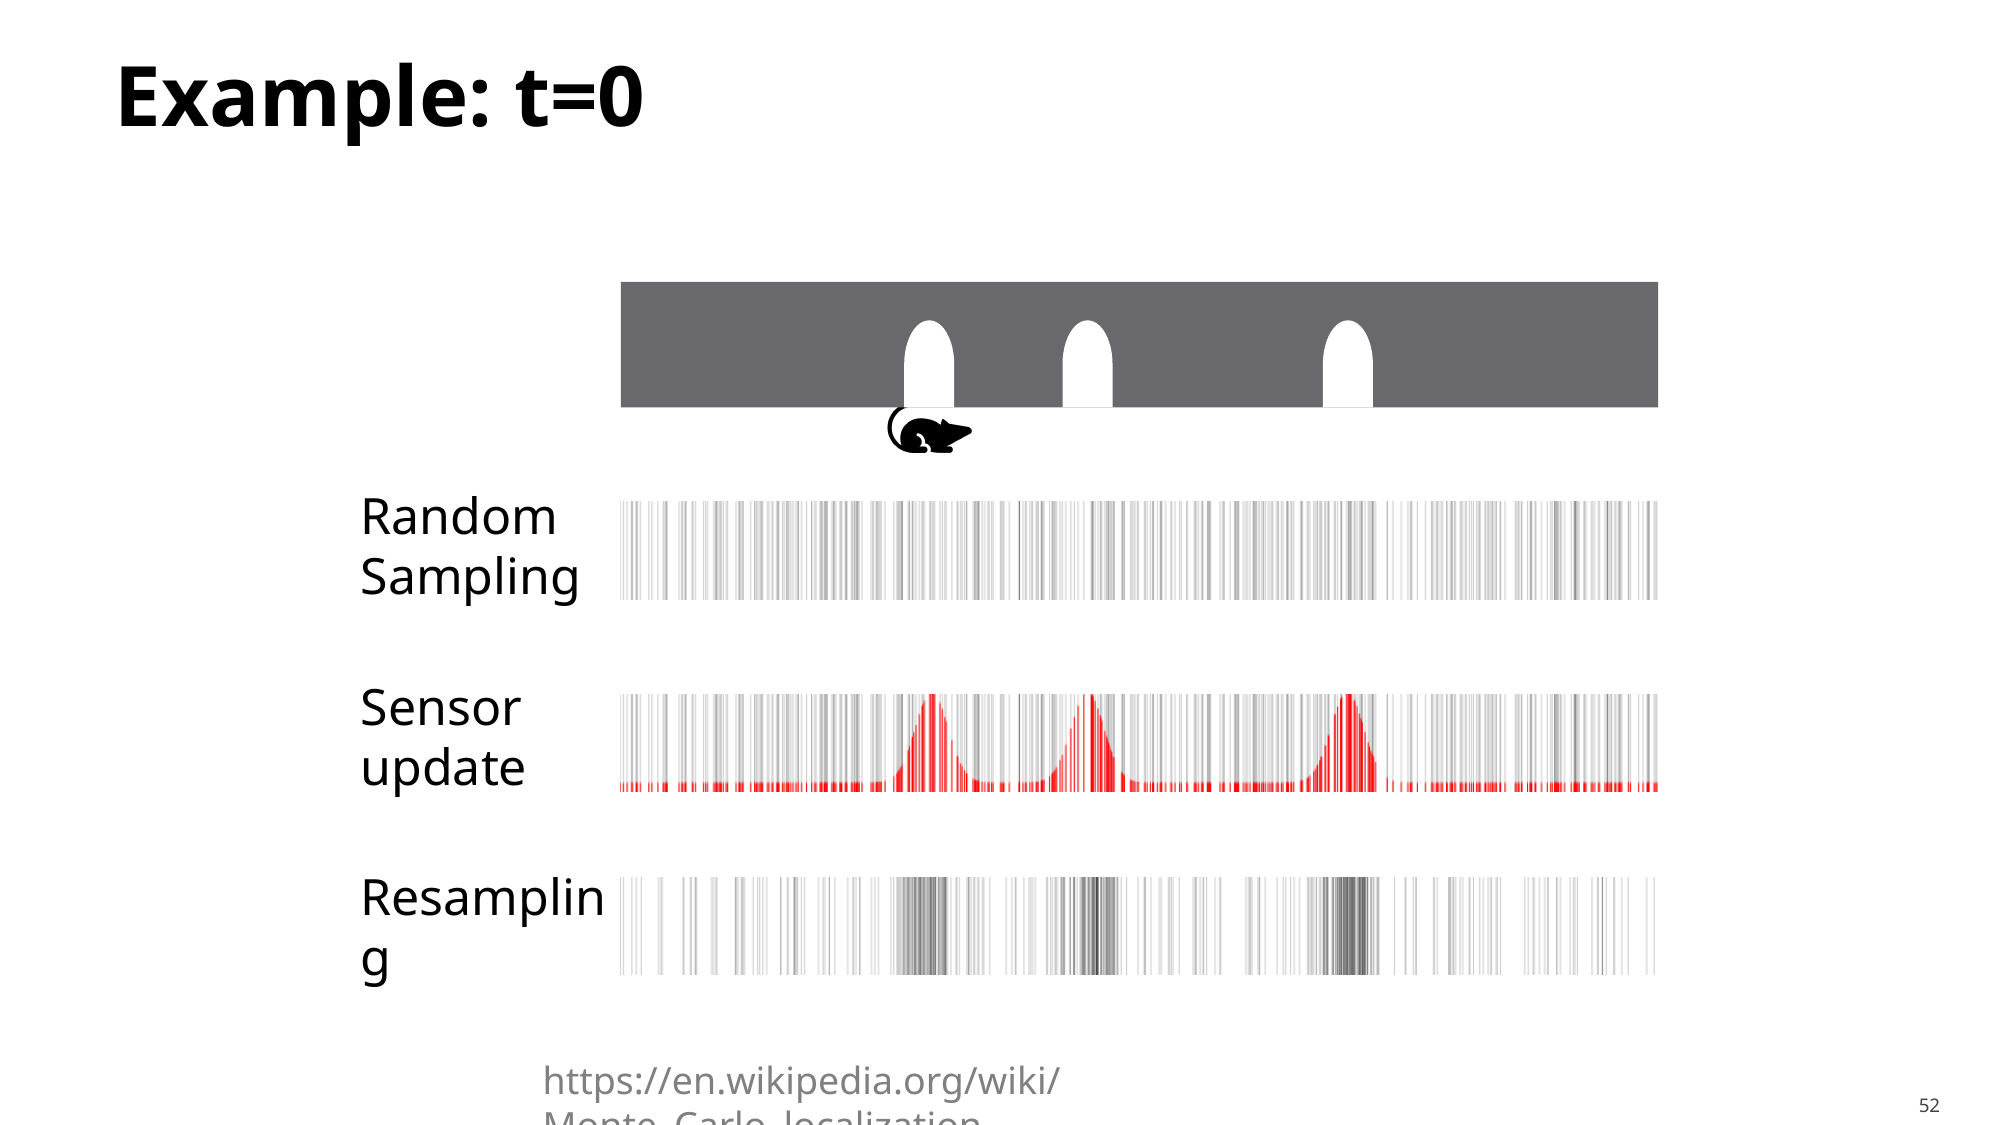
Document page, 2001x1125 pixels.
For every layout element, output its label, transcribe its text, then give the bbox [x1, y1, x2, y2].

text_box [1061, 319, 1114, 409]
text_box Resampling [345, 858, 635, 993]
title Example: t=0 [99, 12, 1900, 175]
text_box [1322, 319, 1374, 409]
text_box Random Sampling [345, 477, 621, 613]
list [879, 377, 980, 478]
text_box [903, 319, 955, 375]
picture [620, 501, 1659, 600]
text_box Sensor update [345, 668, 621, 803]
picture [620, 694, 1659, 792]
picture [620, 877, 1659, 975]
text_box https://en.wikipedia.org/wiki/Monte_Carlo_localization [527, 1049, 1431, 1125]
slide_number 52 [1794, 1080, 1955, 1125]
text_box [620, 281, 1659, 408]
